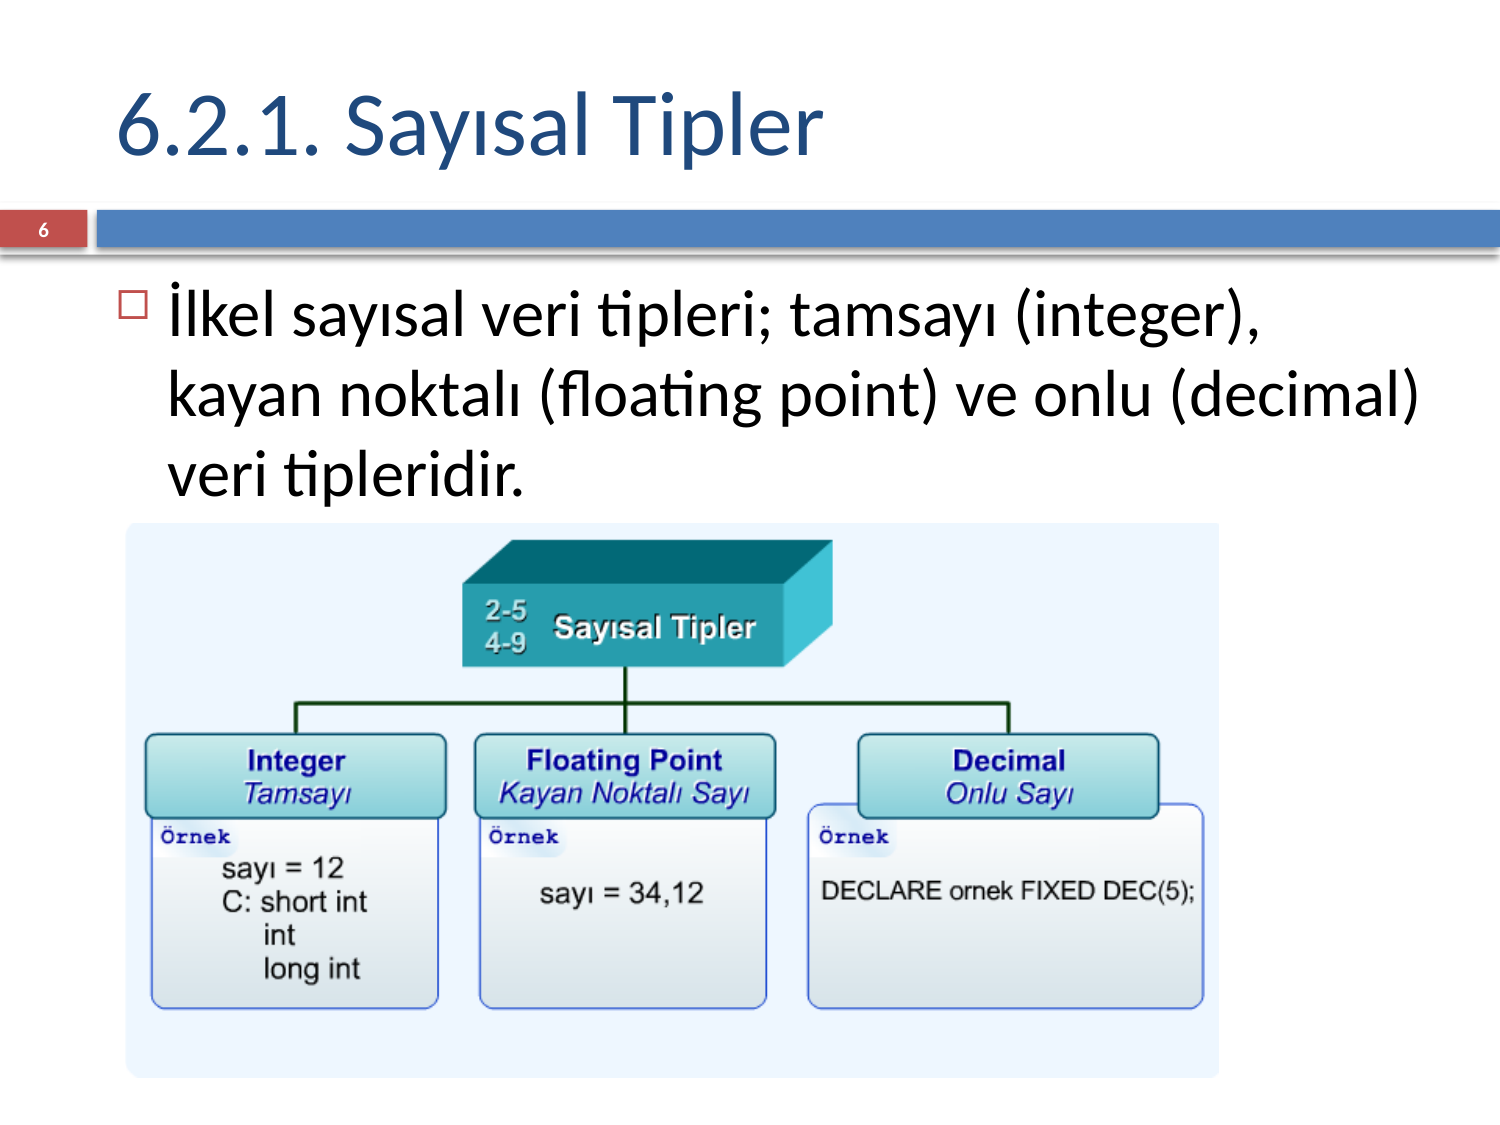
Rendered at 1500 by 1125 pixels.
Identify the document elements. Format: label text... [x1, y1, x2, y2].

text_box İlkel sayısal veri tipleri; tamsayı (integer), kayan noktalı (floating point) ve onlu (decimal) veri tipleridir. [100, 262, 1438, 1000]
text_box 6.2.1. Sayısal Tipler [100, 37, 1438, 200]
text_box 6 [0, 208, 88, 249]
picture [124, 523, 1219, 1079]
